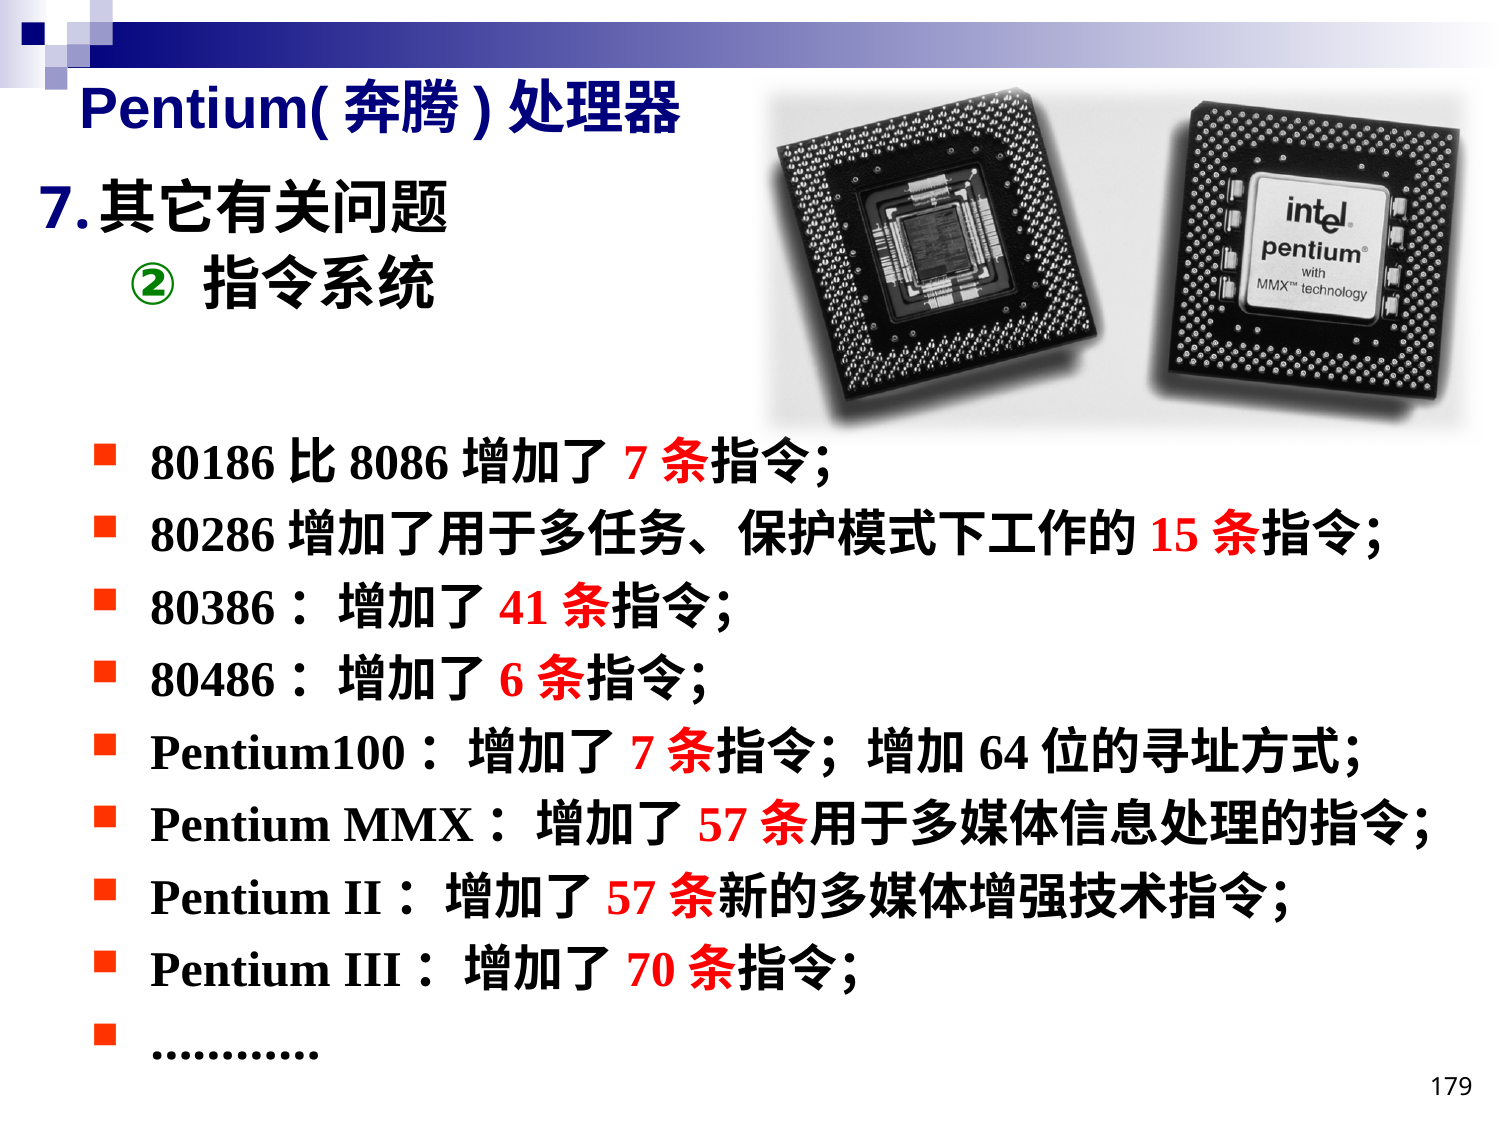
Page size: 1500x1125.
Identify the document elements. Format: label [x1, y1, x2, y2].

list [778, 22, 783, 61]
title [64, 61, 1476, 150]
text_box [76, 421, 1483, 1106]
slide_number [1137, 1037, 1488, 1113]
picture [749, 75, 1482, 447]
list [24, 162, 749, 1101]
text_box [689, 22, 693, 61]
